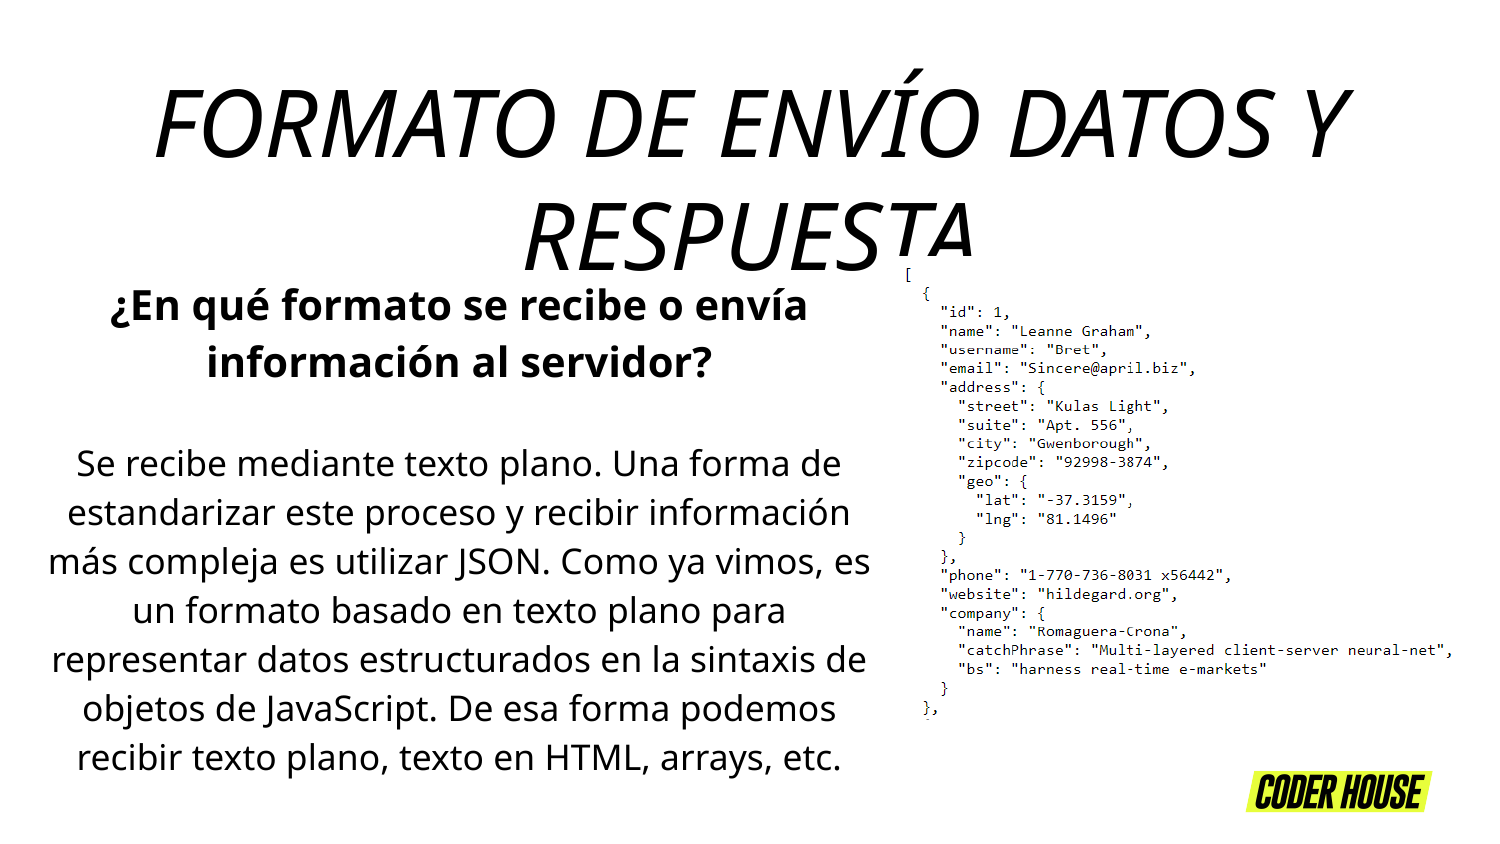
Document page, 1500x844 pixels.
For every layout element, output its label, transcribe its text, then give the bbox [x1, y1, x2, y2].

text_box FORMATO DE ENVÍO DATOS Y RESPUESTA [0, 49, 1500, 212]
picture [894, 255, 1486, 721]
picture [1241, 764, 1437, 819]
text_box ¿En qué formato se recibe o envía información al servidor? Se recibe mediante texto plano. Una forma de estandarizar este proceso y recibir información más compleja es utilizar JSON. Como ya vimos, es un formato basado en texto plano para representar datos estructurados en la sintaxis de objetos de JavaScript. De esa forma podemos recibir texto plano, texto en HTML, arrays, etc. [17, 256, 901, 799]
